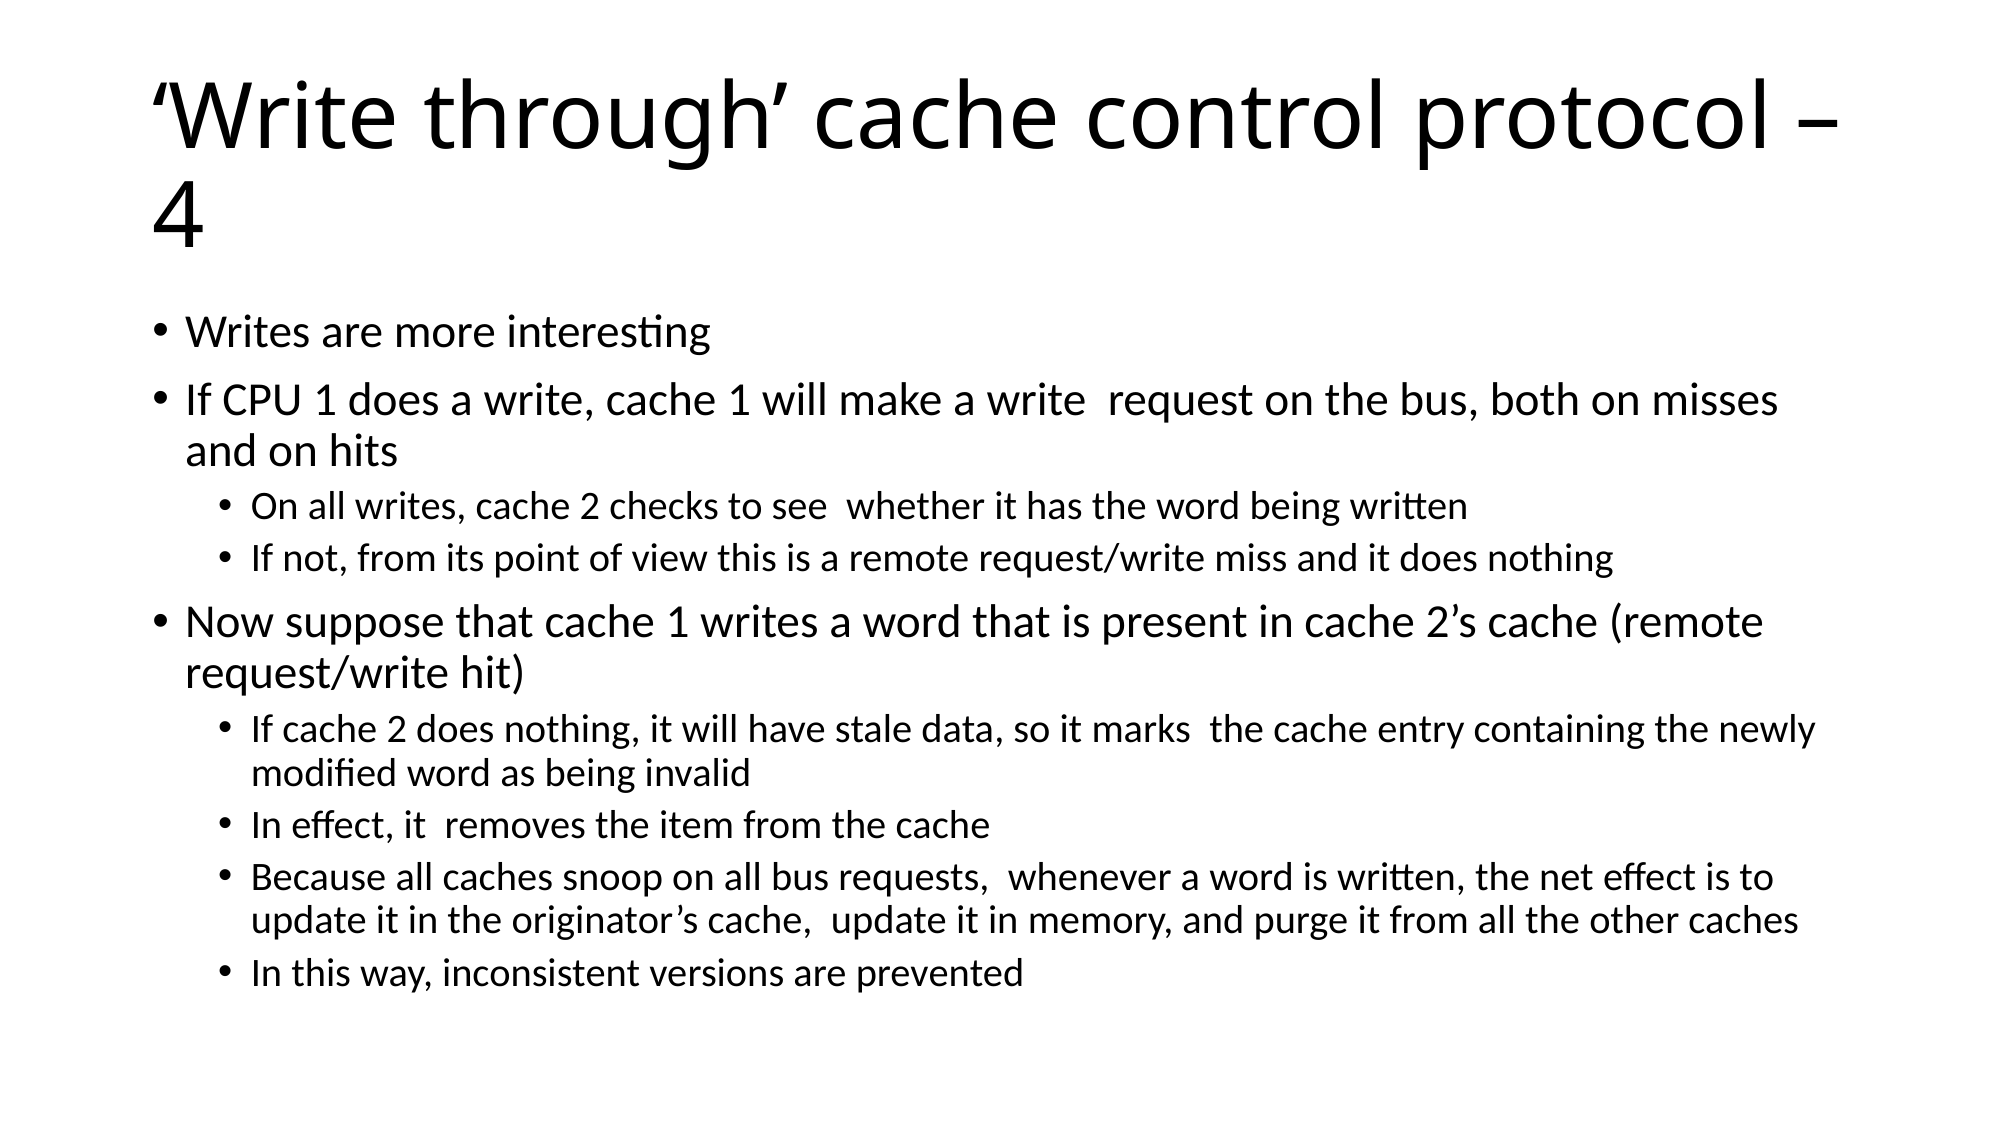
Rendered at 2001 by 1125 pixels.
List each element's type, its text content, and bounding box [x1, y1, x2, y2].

list Writes are more interesting If CPU 1 does a write, cache 1 will make a write request on the bus, both on misses and on hits On all writes, cache 2 checks to see whether it has the word being written If not, from its point of view this is a remote request/write miss and it does nothing Now suppose that cache 1 writes a word that is present in cache 2’s cache (remote request/write hit) If cache 2 does nothing, it will have stale data, so it marks the cache entry containing the newly modified word as being invalid In effect, it removes the item from the cache Because all caches snoop on all bus requests, whenever a word is written, the net effect is to update it in the originator’s cache, update it in memory, and purge it from all the other caches In this way, inconsistent versions are prevented [137, 299, 1863, 1014]
title ‘Write through’ cache control protocol – 4 [137, 59, 1863, 278]
